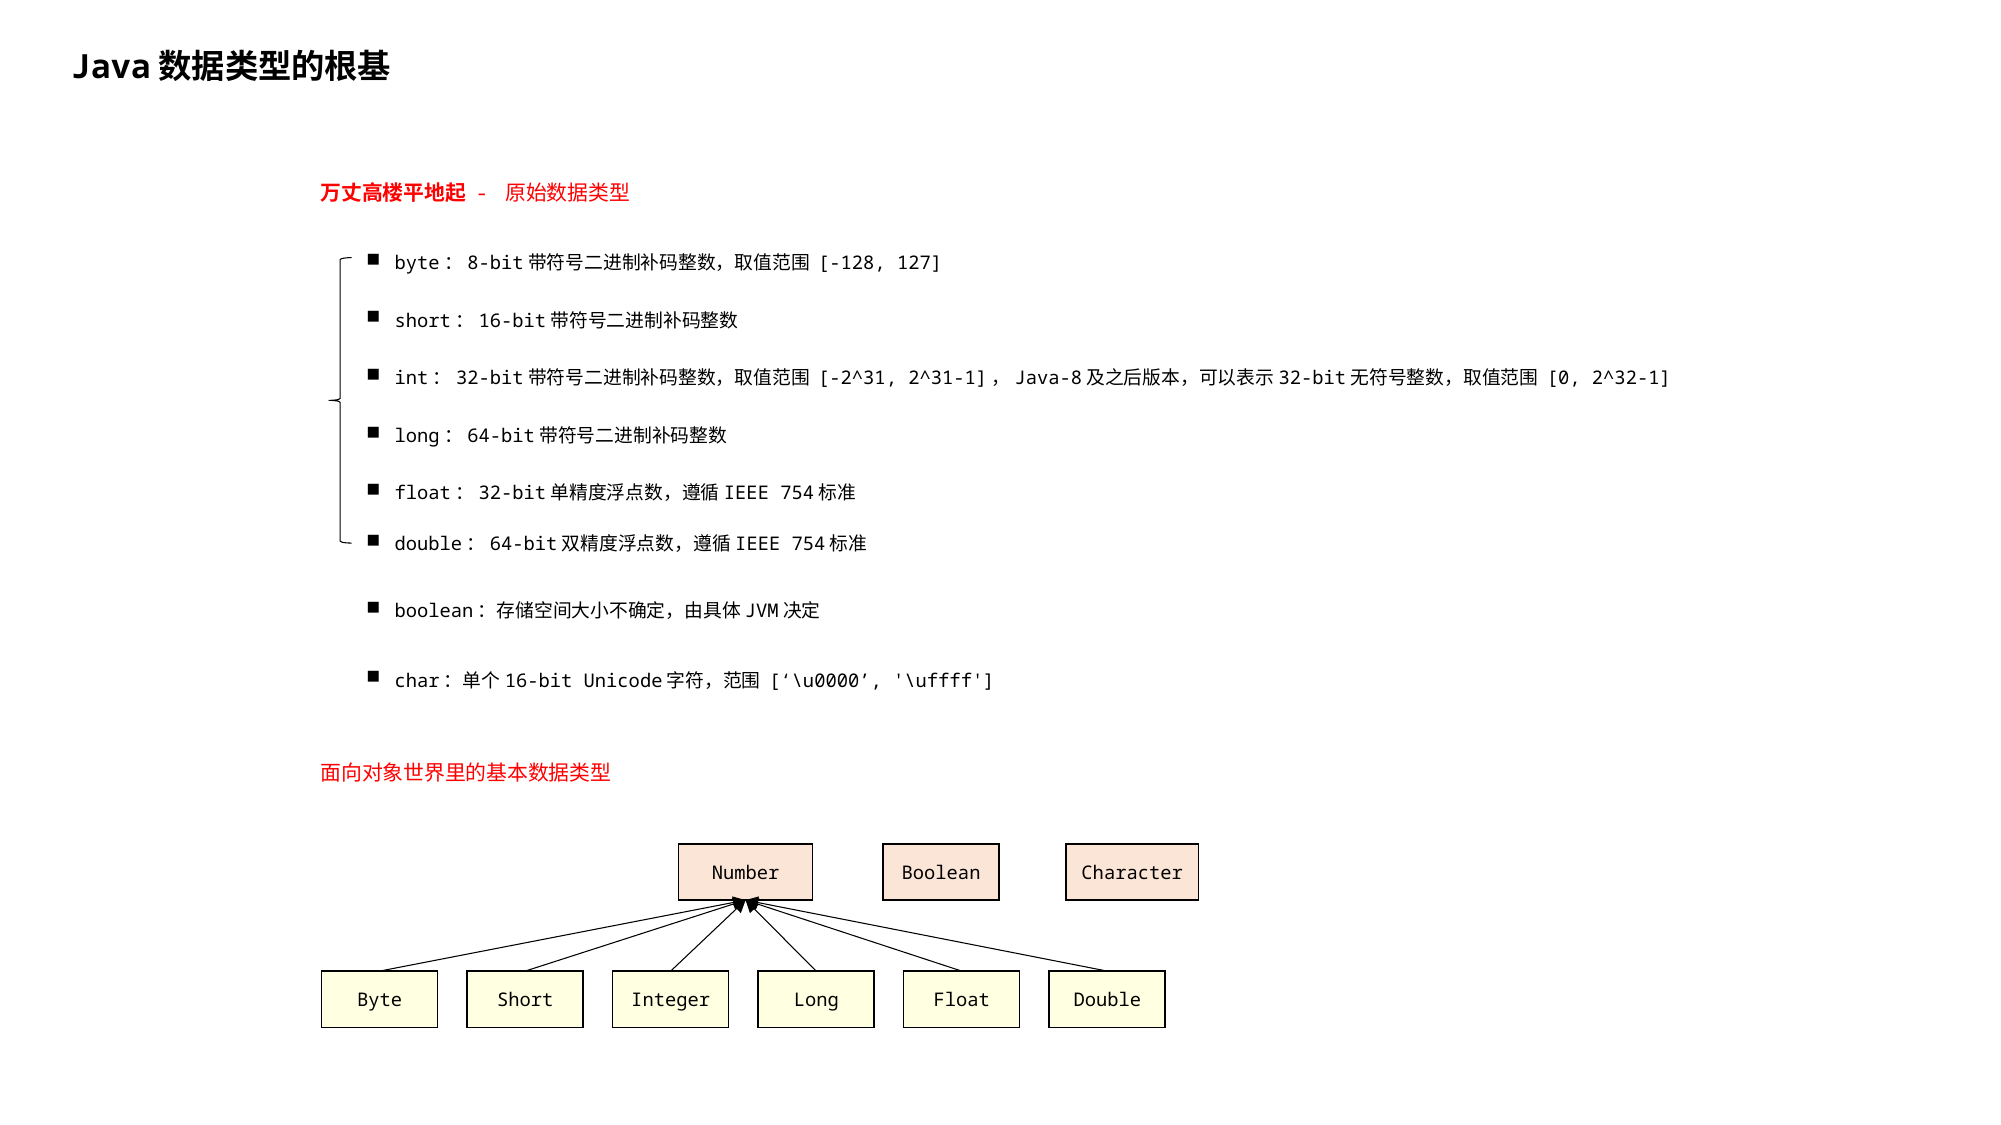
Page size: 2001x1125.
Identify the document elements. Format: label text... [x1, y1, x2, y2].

text_box Character [1065, 843, 1199, 901]
text_box Boolean [882, 843, 1000, 900]
text_box Double [1048, 970, 1166, 1028]
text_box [745, 900, 1108, 972]
text_box float：32-bit单精度浮点数，遵循IEEE 754标准 [352, 467, 967, 511]
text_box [670, 900, 745, 972]
text_box Java数据类型的根基 [55, 38, 847, 93]
text_box double：64-bit双精度浮点数，遵循IEEE 754标准 [351, 518, 967, 562]
text_box 万丈高楼平地起 - 原始数据类型 [305, 166, 663, 213]
text_box Number [678, 843, 813, 900]
text_box int：32-bit带符号二进制补码整数，取值范围 [-2^31, 2^31-1]，Java-8及之后版本，可以表示32-bit无符号整数，取值范围 [0, 2^32-1] [352, 353, 1700, 396]
text_box Integer [612, 972, 730, 1028]
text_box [379, 900, 525, 972]
text_box char：单个16-bit Unicode字符，范围 [‘\u0000’, '\uffff'] [351, 655, 1012, 699]
text_box short：16-bit带符号二进制补码整数 [352, 295, 967, 339]
text_box 面向对象世界里的基本数据类型 [305, 745, 663, 792]
text_box boolean：存储空间大小不确定，由具体JVM决定 [351, 586, 967, 629]
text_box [525, 900, 670, 972]
text_box Byte [321, 970, 439, 1028]
text_box Long [757, 972, 875, 1028]
text_box byte：8-bit带符号二进制补码整数，取值范围 [-128, 127] [351, 237, 967, 281]
text_box [328, 257, 352, 544]
text_box Float [903, 972, 1021, 1028]
text_box long：64-bit带符号二进制补码整数 [352, 410, 967, 454]
text_box Short [466, 972, 584, 1028]
